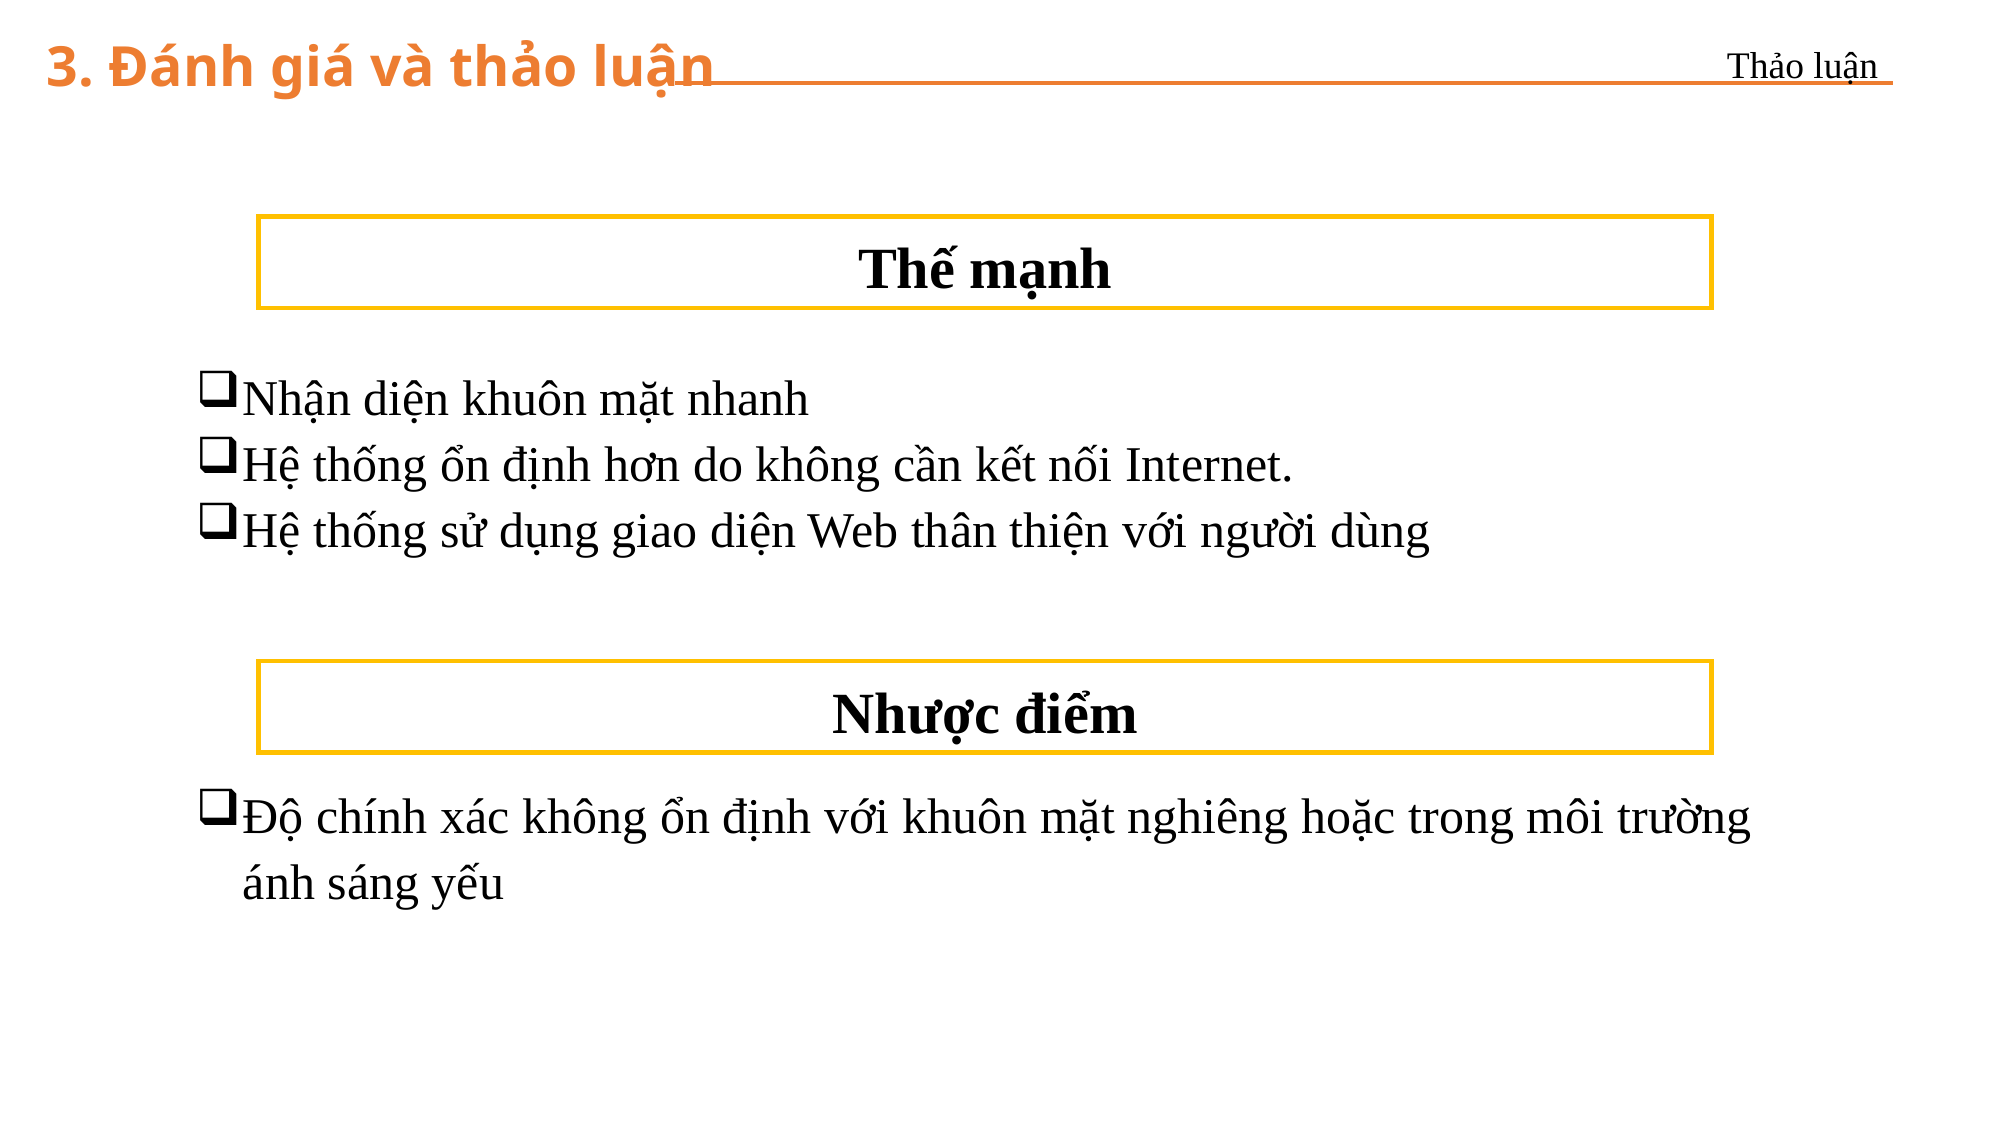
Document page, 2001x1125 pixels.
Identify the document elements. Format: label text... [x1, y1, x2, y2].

text_box Thế mạnh [258, 215, 1713, 309]
text_box Nhược điểm [258, 660, 1713, 754]
text_box Thảo luận [675, 84, 1894, 94]
text_box Nhận diện khuôn mặt nhanh Hệ thống ổn định hơn do không cần kết nối Internet. Hệ thống sử dụng giao diện Web thân thiện với người dùng [181, 352, 1768, 565]
text_box Thảo luận [675, 33, 1894, 82]
text_box 3. Đánh giá và thảo luận [46, 4, 1043, 124]
text_box Độ chính xác không ổn định với khuôn mặt nghiêng hoặc trong môi trường ánh sáng yếu [181, 770, 1768, 917]
